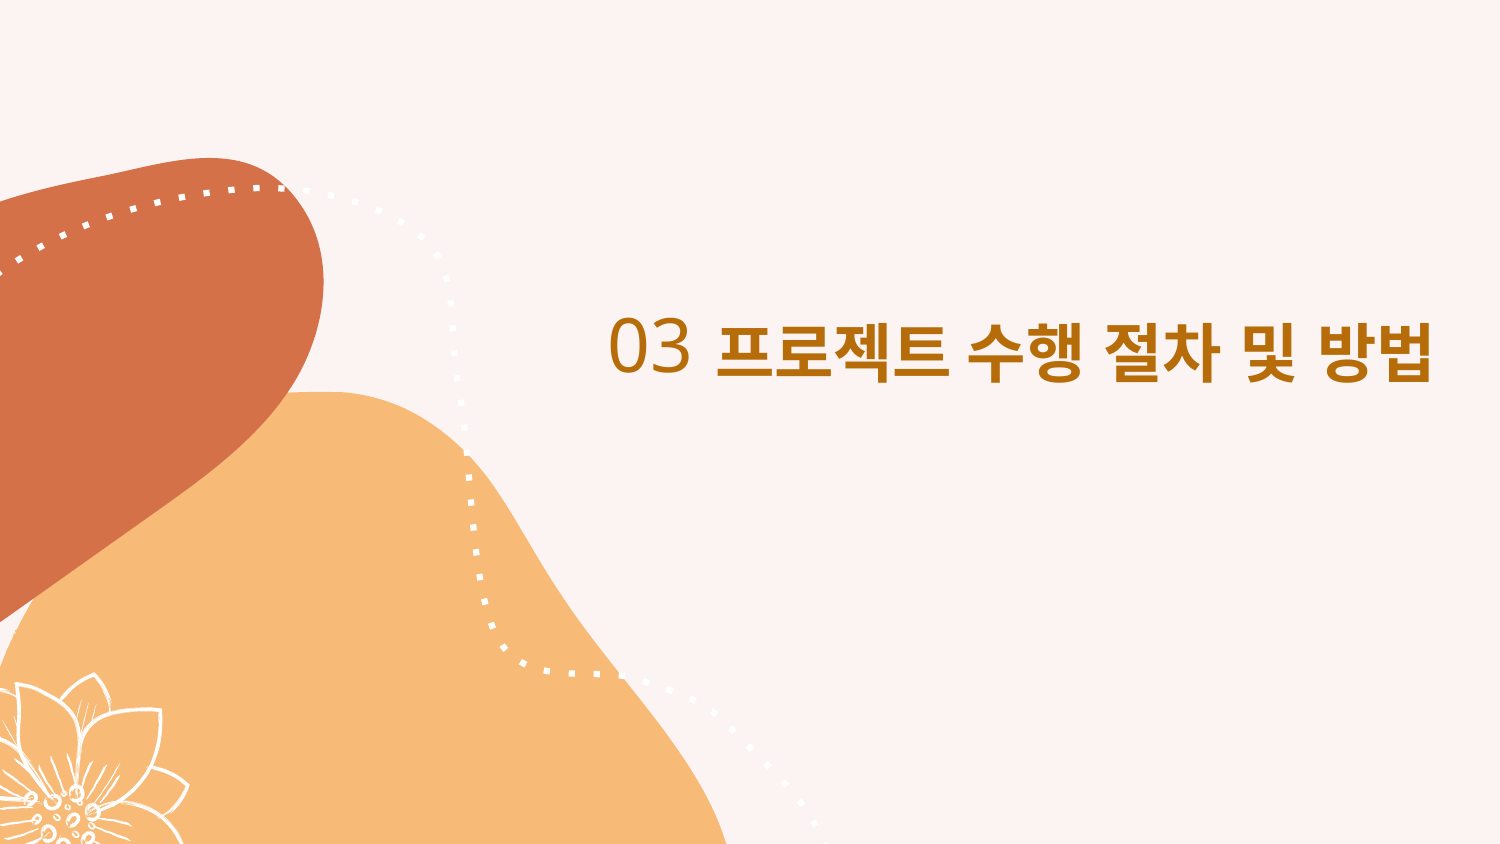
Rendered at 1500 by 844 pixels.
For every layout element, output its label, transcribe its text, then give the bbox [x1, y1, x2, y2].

text_box 03 [596, 291, 723, 394]
text_box [104, 236, 453, 362]
text_box 프로젝트 수행 절차 및 방법 [312, 256, 1447, 446]
